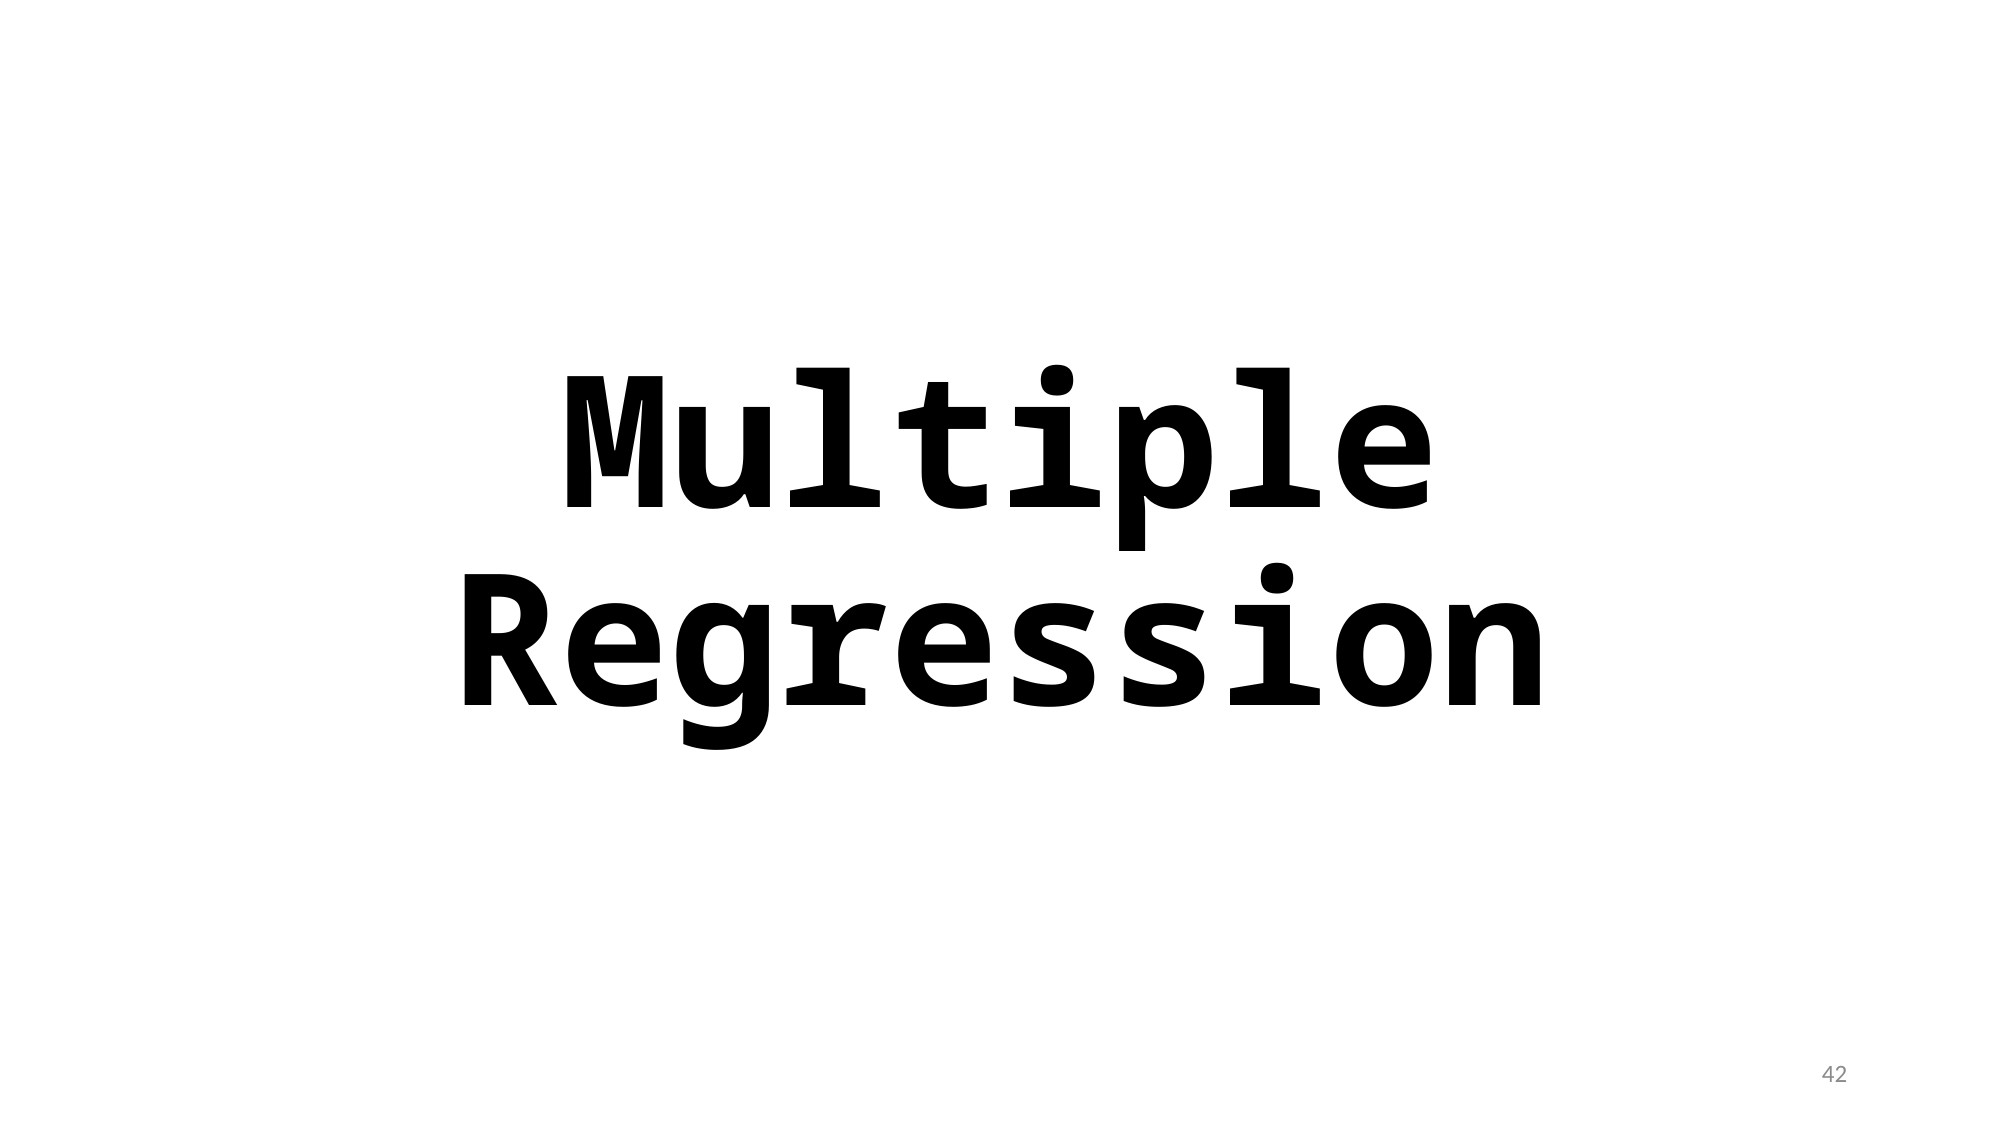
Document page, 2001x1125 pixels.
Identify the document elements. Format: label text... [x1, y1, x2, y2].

slide_number 42 [1412, 1042, 1863, 1103]
title Multiple Regression [137, 366, 1863, 730]
